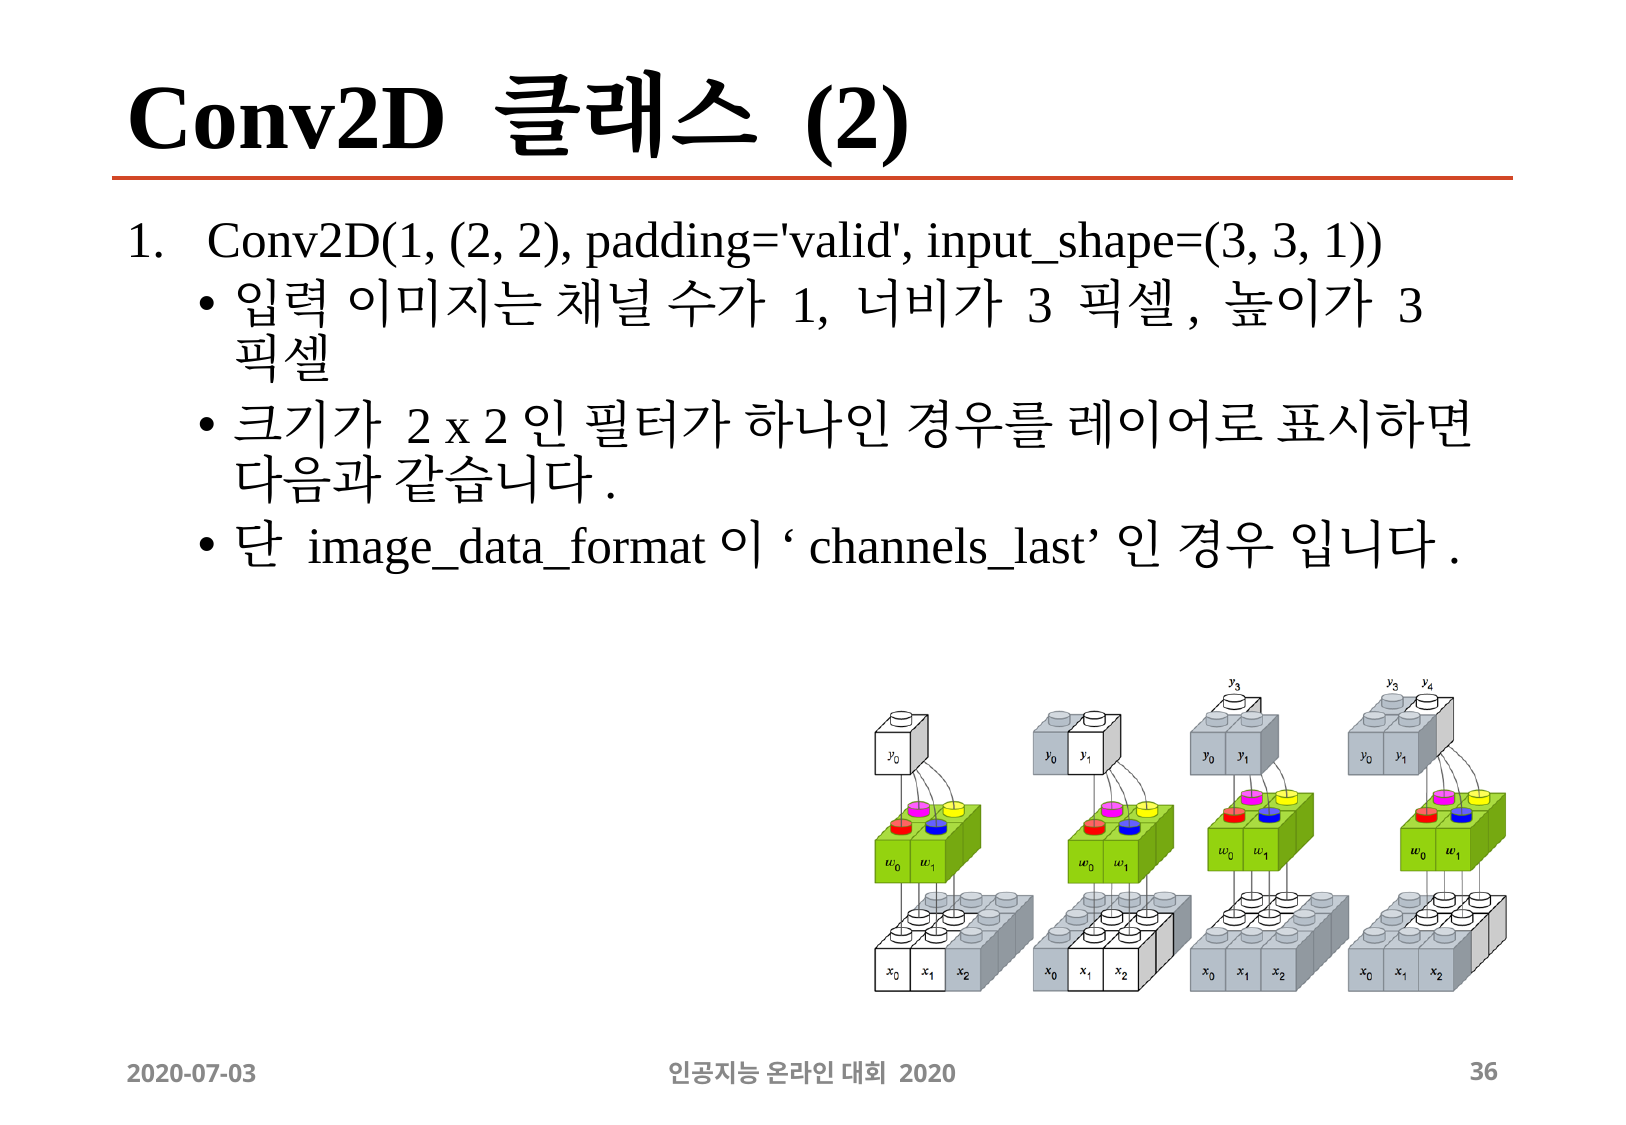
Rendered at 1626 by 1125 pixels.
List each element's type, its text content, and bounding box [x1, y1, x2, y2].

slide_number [111, 1042, 303, 1103]
list Conv2D(1, (2, 2), padding='valid', input_shape=(3, 3, 1)) 입력 이미지는 채널 수가 1, 너비가 3 픽셀, 높이가 3 픽셀 크기가 2 x 2인 필터가 하나인 경우를 레이어로 표시하면 다음과 같습니다. 단 image_data_format이 ‘channels_last’인 경우 입니다. [111, 205, 1514, 623]
footer 인공지능 온라인 대회 2020 [538, 1042, 1087, 1103]
title Conv2D 클래스 (2) [111, 59, 1514, 179]
slide_number ‹#› [1433, 1042, 1514, 1103]
picture [860, 664, 1514, 1002]
